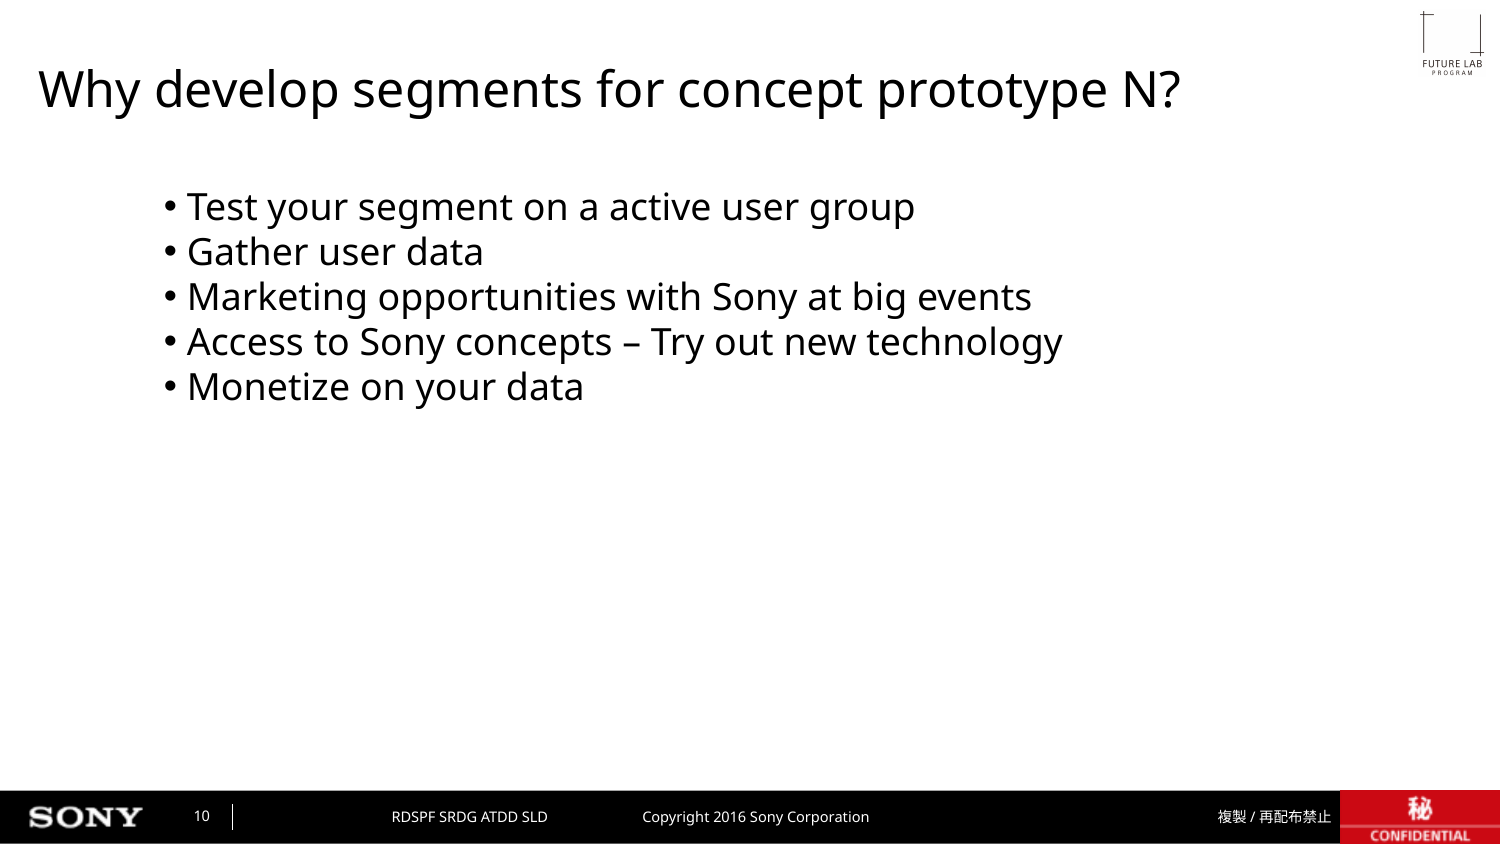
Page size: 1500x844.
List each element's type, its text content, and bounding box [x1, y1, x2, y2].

picture [22, 801, 151, 835]
picture [1418, 9, 1486, 77]
list Why develop segments for concept prototype N? [38, 63, 1440, 700]
picture [1340, 790, 1500, 844]
text_box Test your segment on a active user group Gather user data Marketing opportunities with Sony at big events Access to Sony concepts – Try out new technology Monetize on your data [149, 175, 1079, 596]
